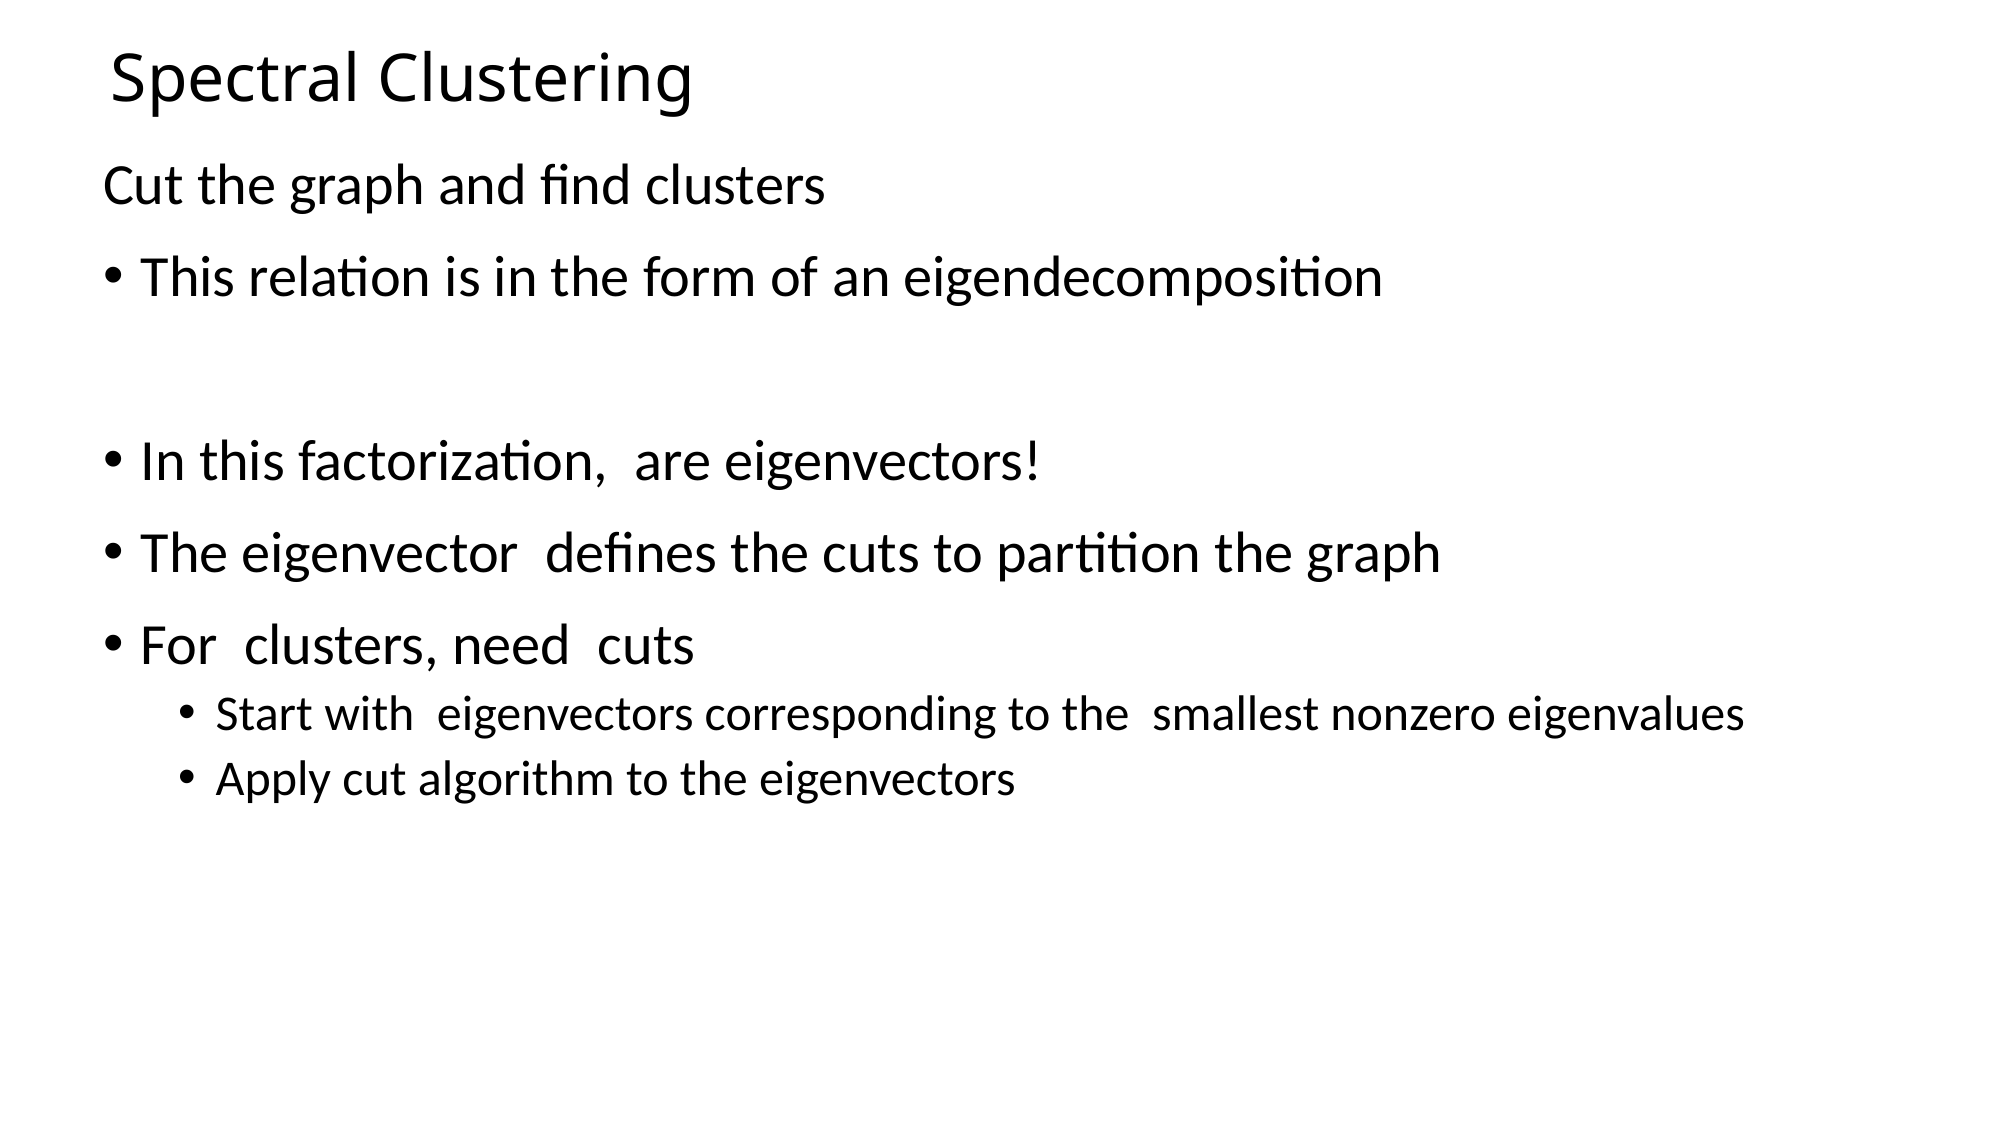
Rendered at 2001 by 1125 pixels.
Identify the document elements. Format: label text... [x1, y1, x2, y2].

title Spectral Clustering [95, 36, 1821, 124]
